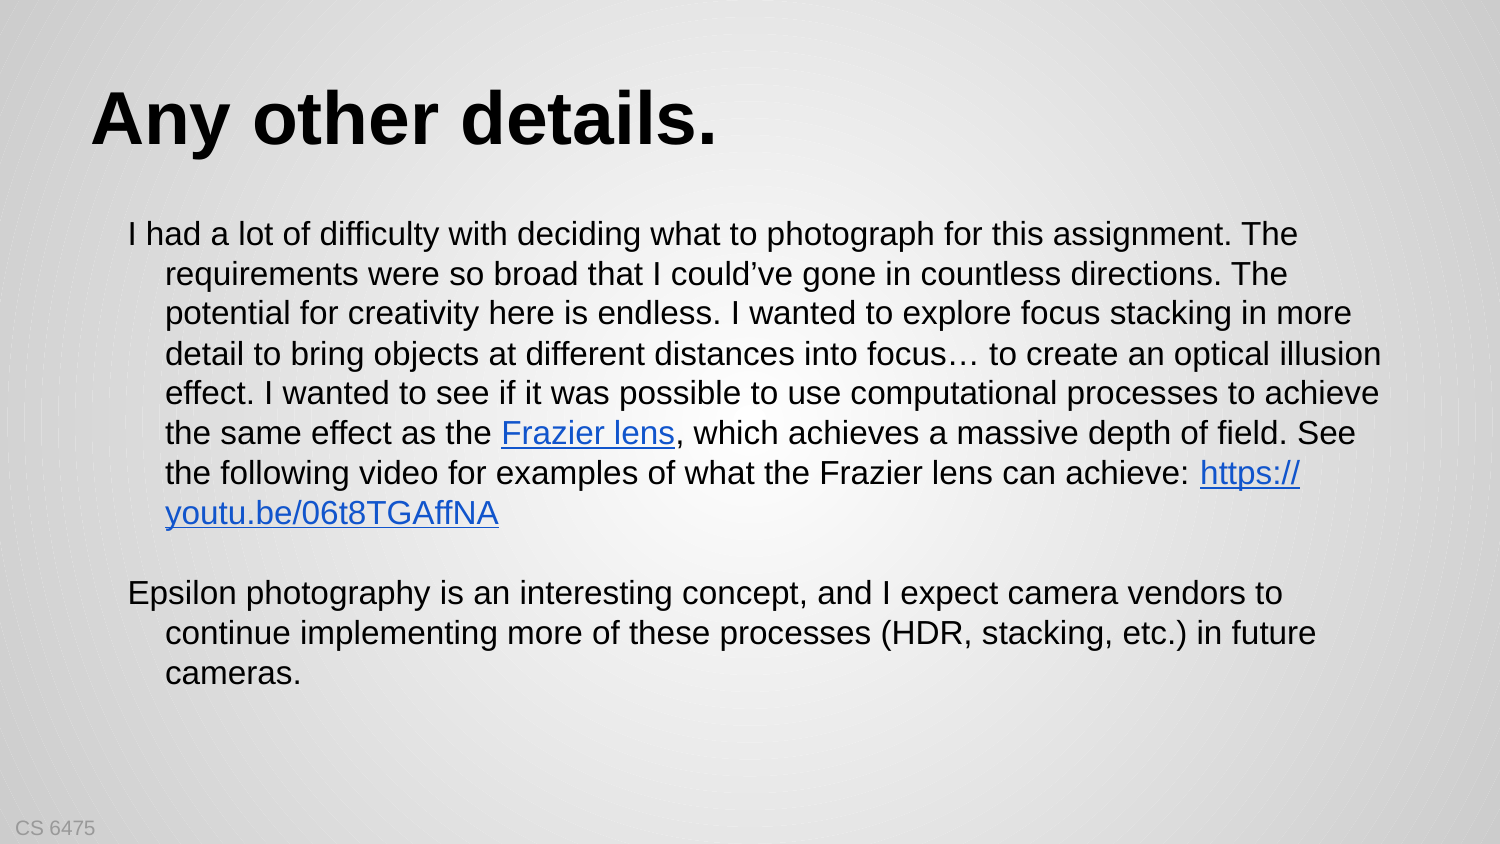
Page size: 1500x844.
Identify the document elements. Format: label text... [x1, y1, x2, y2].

list I had a lot of difficulty with deciding what to photograph for this assignment. The requirements were so broad that I could’ve gone in countless directions. The potential for creativity here is endless. I wanted to explore focus stacking in more detail to bring objects at different distances into focus… to create an optical illusion effect. I wanted to see if it was possible to use computational processes to achieve the same effect as the Frazier lens, which achieves a massive depth of field. See the following video for examples of what the Frazier lens can achieve: https://youtu.be/06t8TGAffNA Epsilon photography is an interesting concept, and I expect camera vendors to continue implementing more of these processes (HDR, stacking, etc.) in future cameras. [75, 196, 1425, 808]
title Any other details. [75, 33, 1425, 175]
text_box CS 6475 [0, 811, 326, 844]
